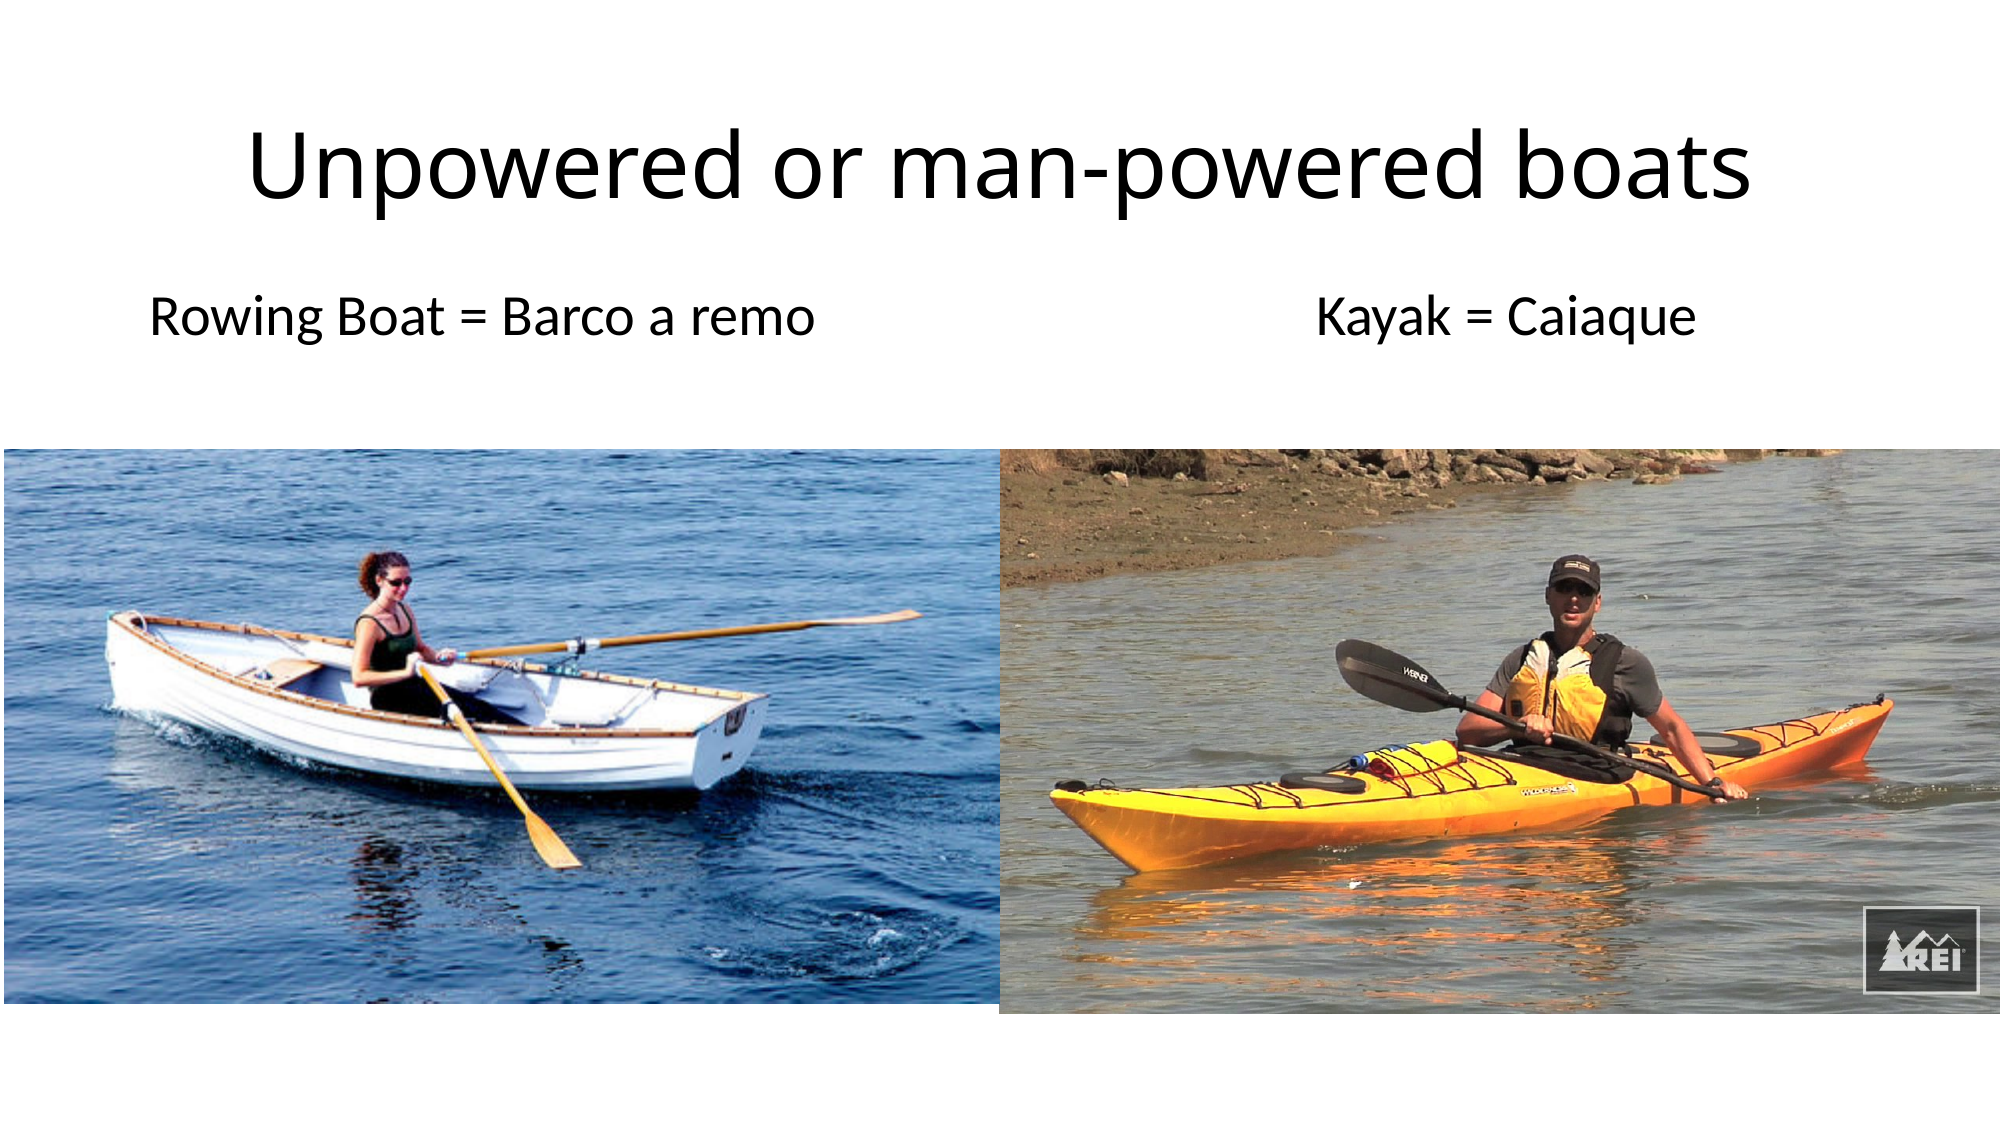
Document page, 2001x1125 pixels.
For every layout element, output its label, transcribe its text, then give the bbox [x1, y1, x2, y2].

picture [4, 449, 2000, 1014]
list Kayak = Caiaque [1012, 277, 2000, 449]
title Unpowered or man-powered boats [137, 59, 1863, 278]
list Rowing Boat = Barco a remo [0, 277, 988, 1014]
